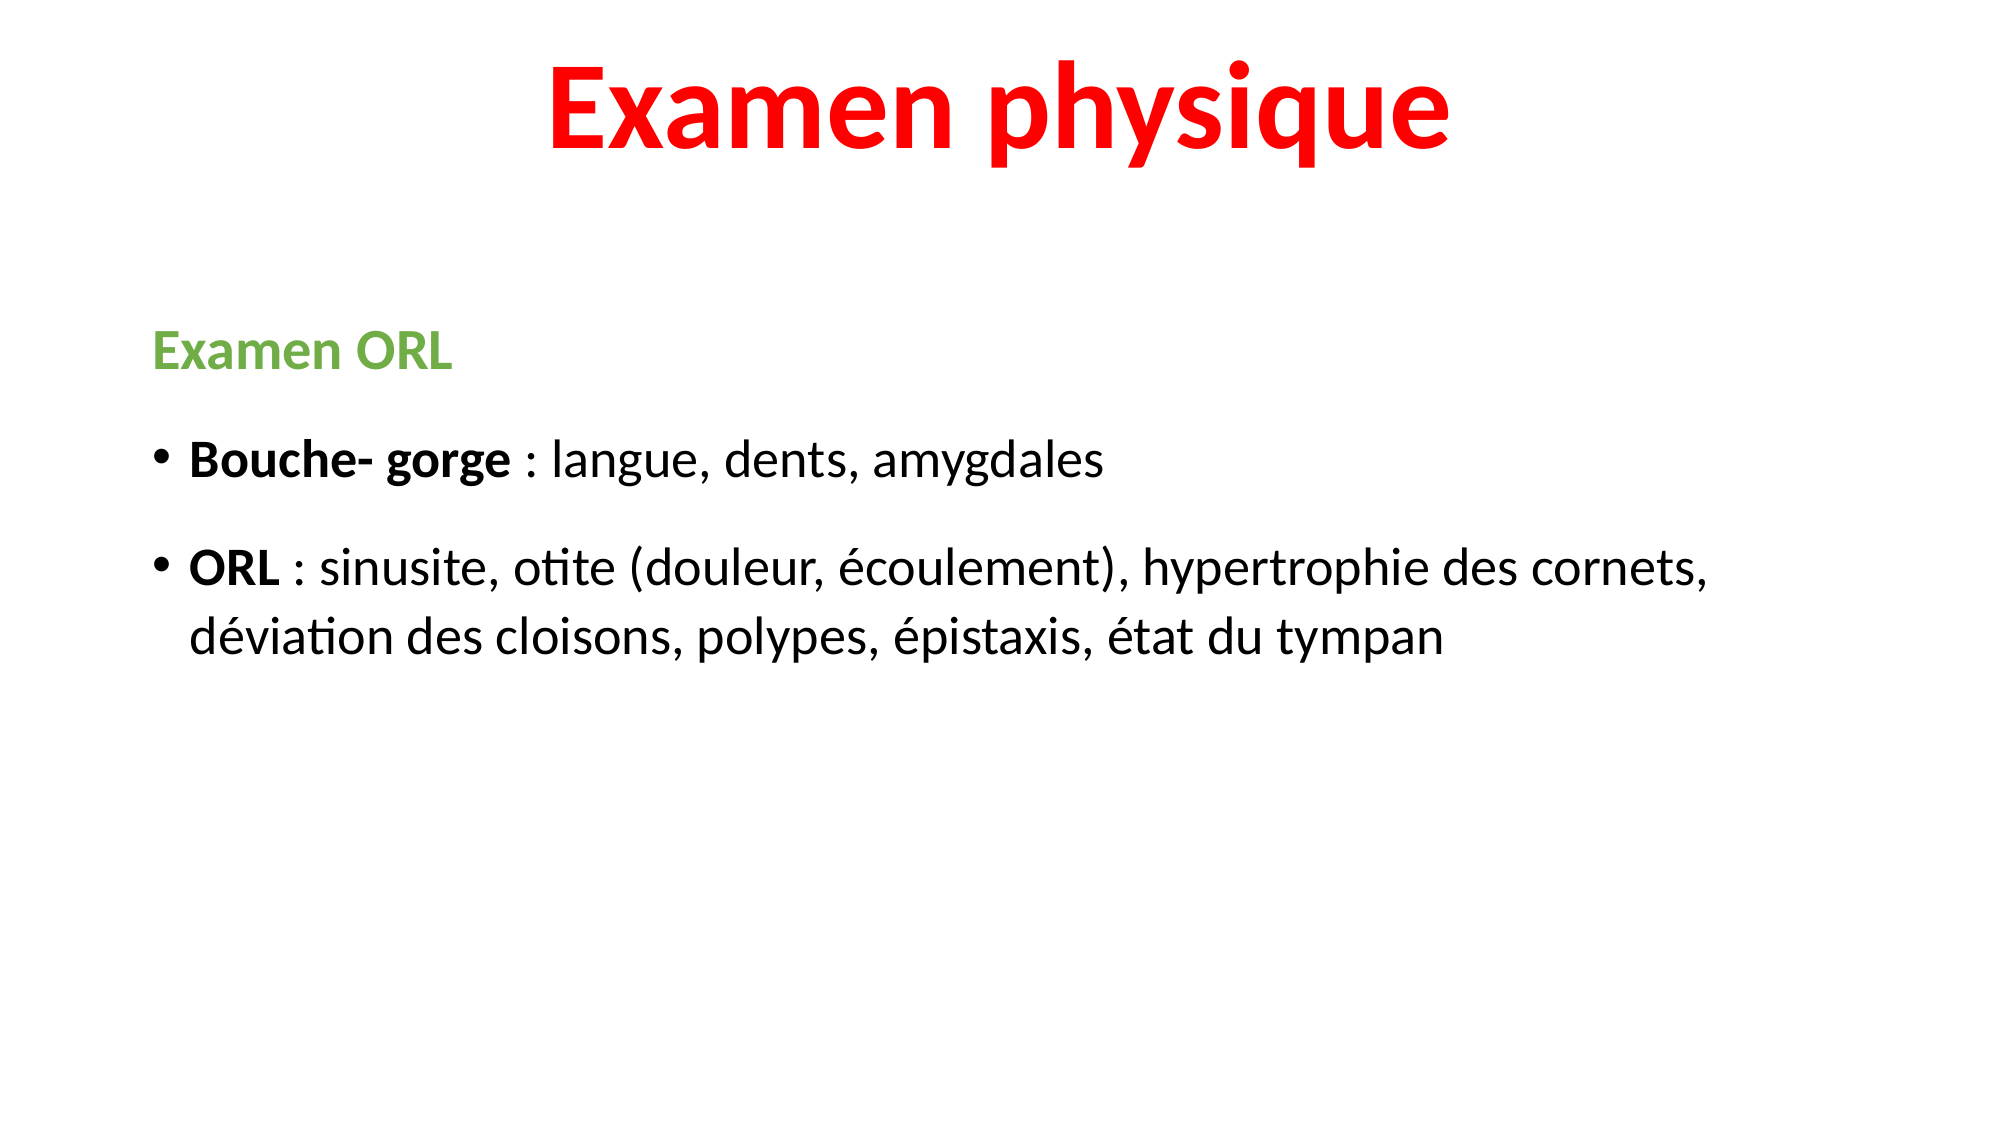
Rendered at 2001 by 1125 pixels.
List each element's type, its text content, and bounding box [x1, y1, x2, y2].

title Examen physique [137, 59, 1863, 278]
list Examen ORL Bouche- gorge : langue, dents, amygdales ORL : sinusite, otite (douleur, écoulement), hypertrophie des cornets, déviation des cloisons, polypes, épistaxis, état du tympan [137, 299, 1863, 1014]
